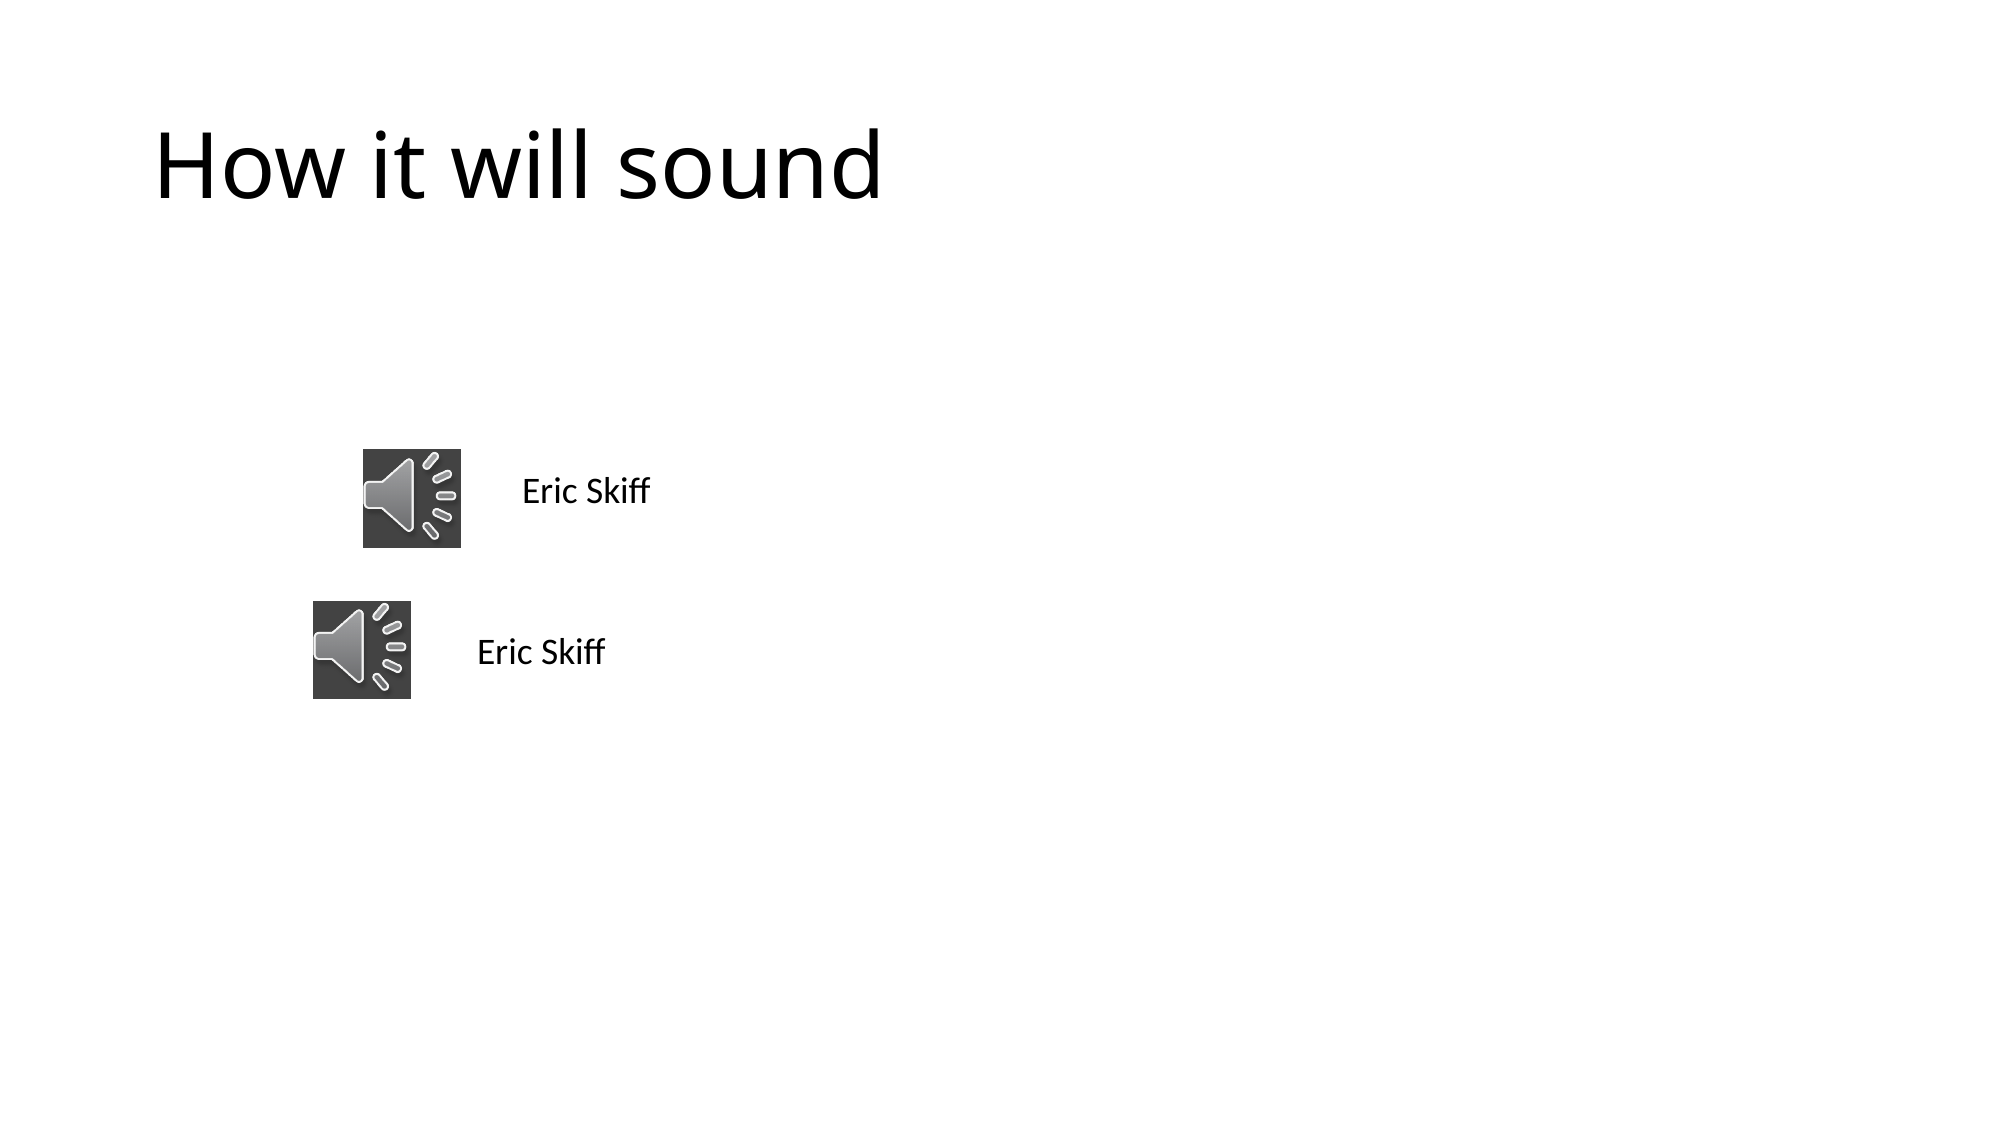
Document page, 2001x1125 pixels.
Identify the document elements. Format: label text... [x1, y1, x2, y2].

text_box Eric Skiff [507, 458, 748, 518]
title How it will sound [137, 59, 1863, 278]
picture [312, 599, 413, 700]
text_box Eric Skiff [462, 619, 703, 680]
picture [362, 448, 463, 549]
